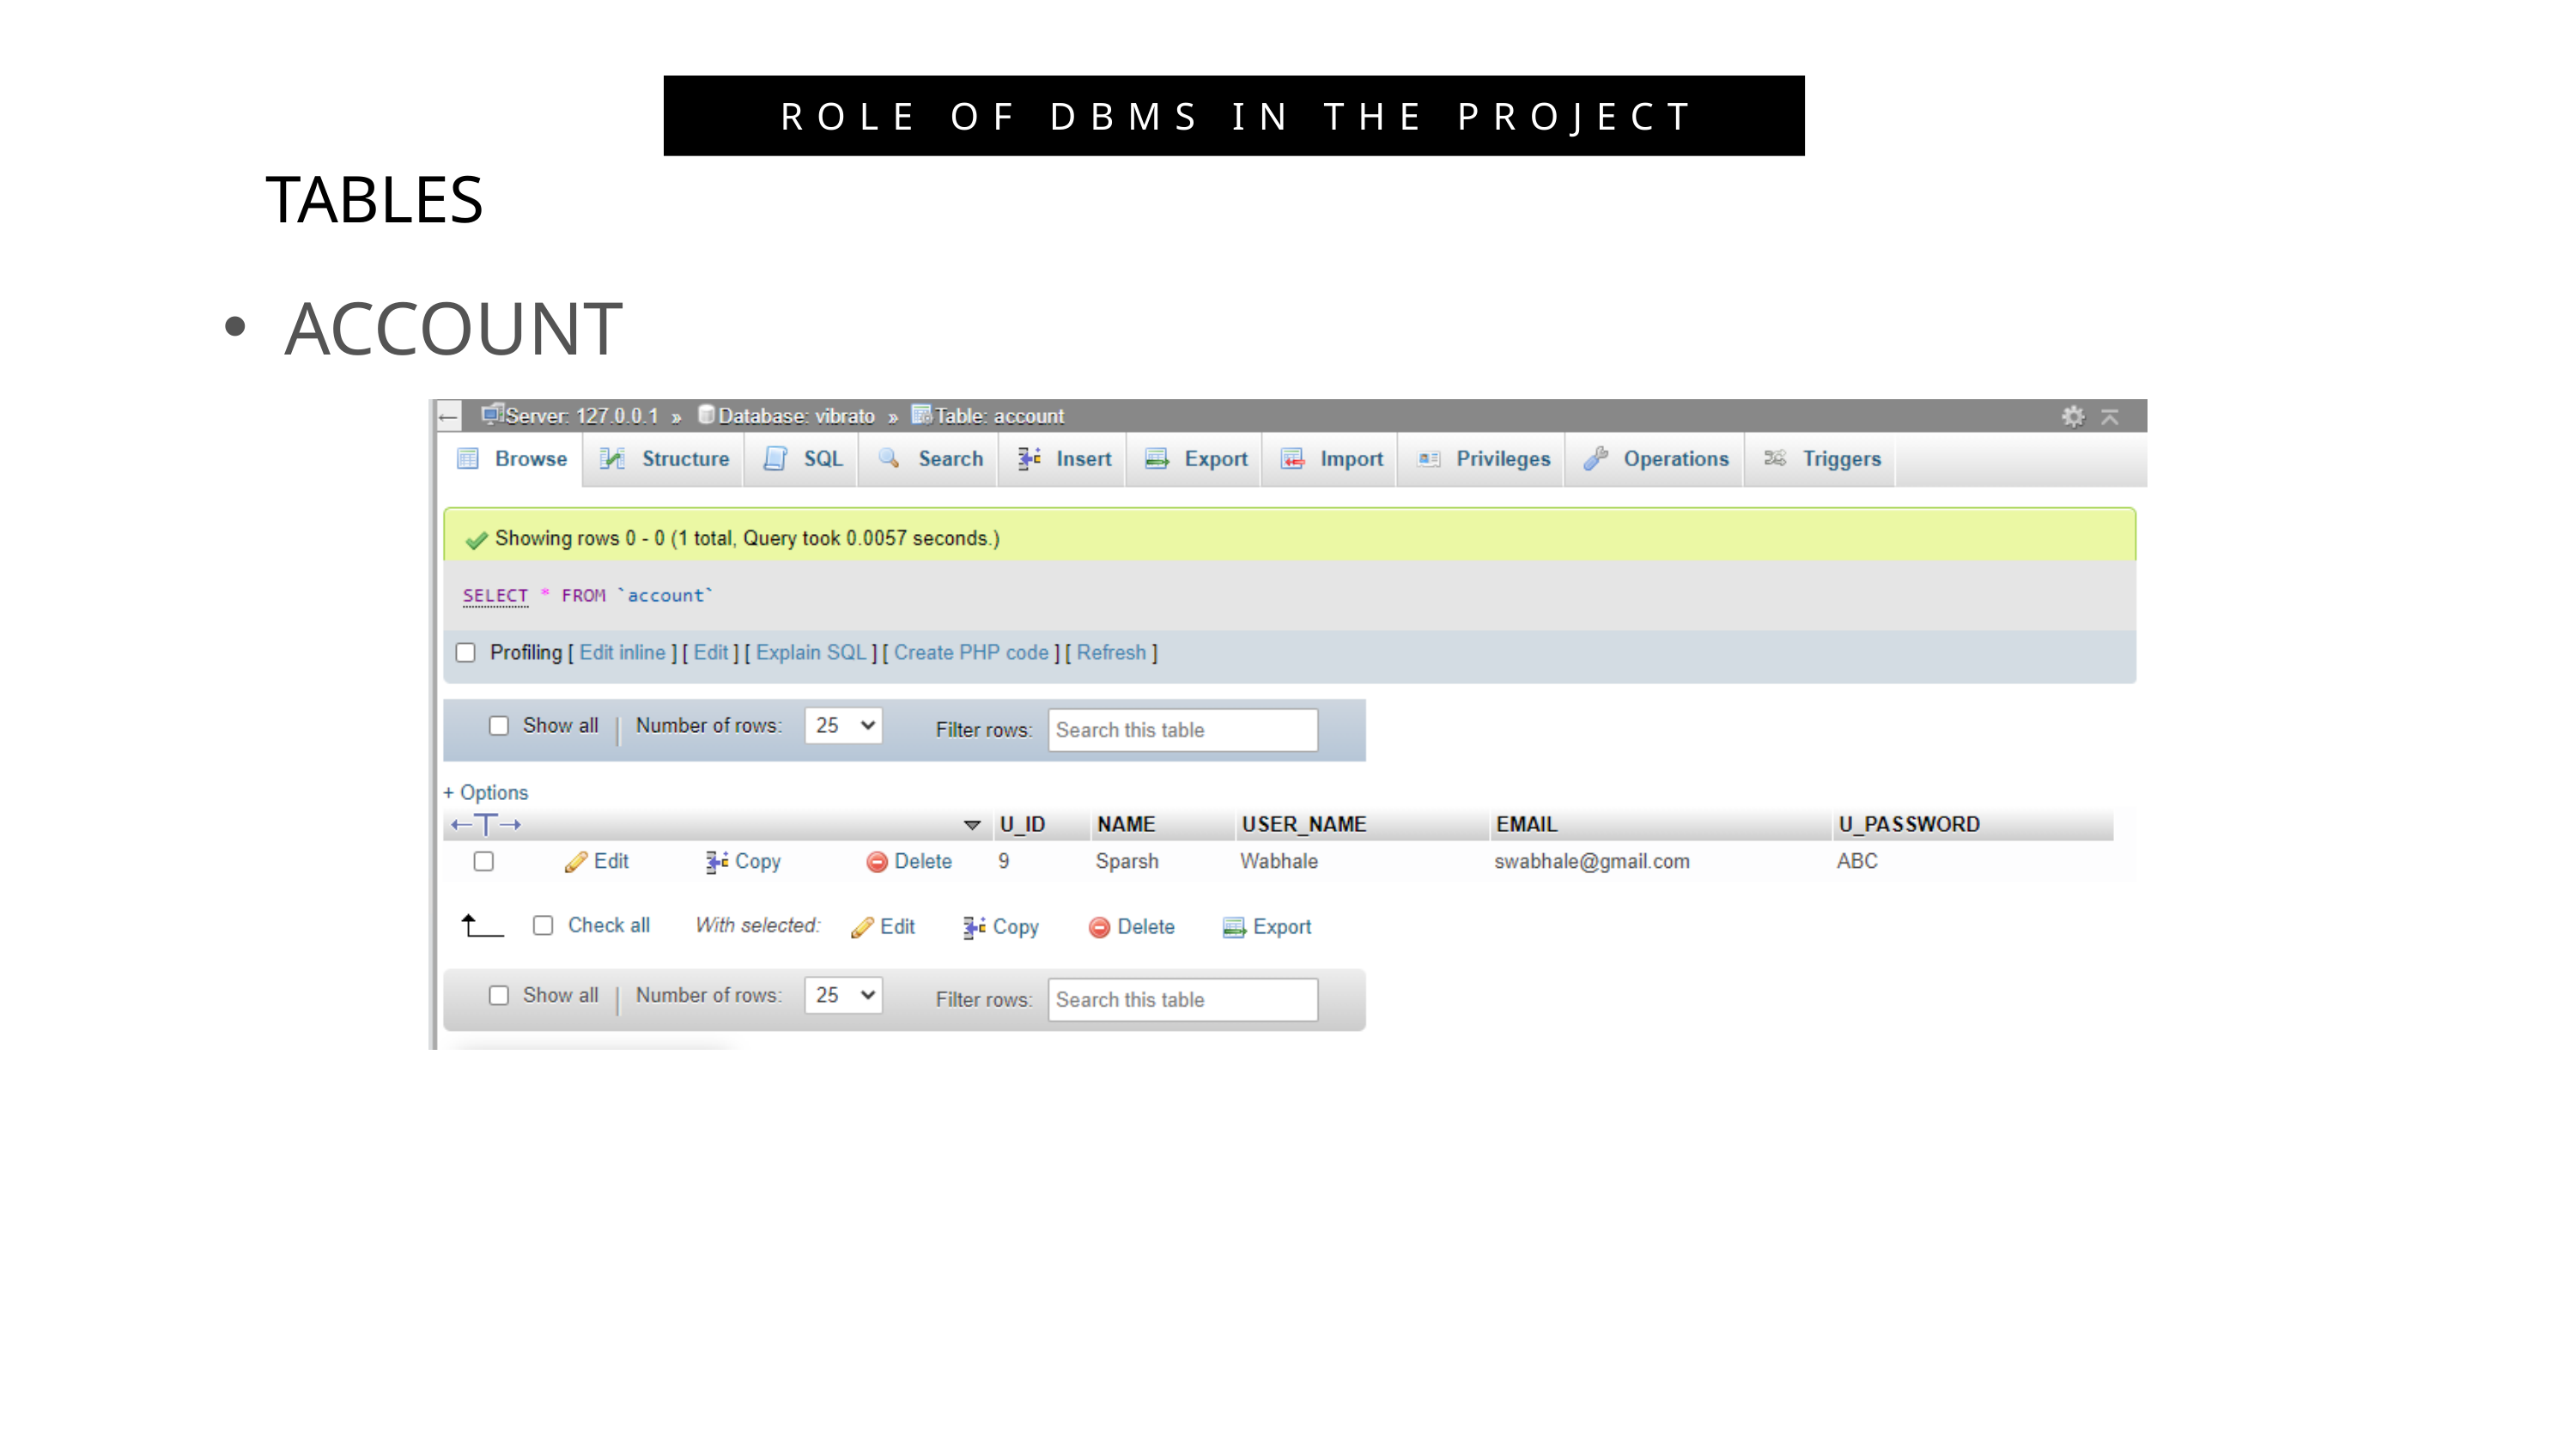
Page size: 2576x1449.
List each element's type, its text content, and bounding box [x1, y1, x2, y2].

text_box ACCOUNT [141, 267, 644, 370]
text_box TABLES [225, 145, 526, 236]
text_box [663, 75, 1806, 156]
picture [428, 399, 2148, 1050]
